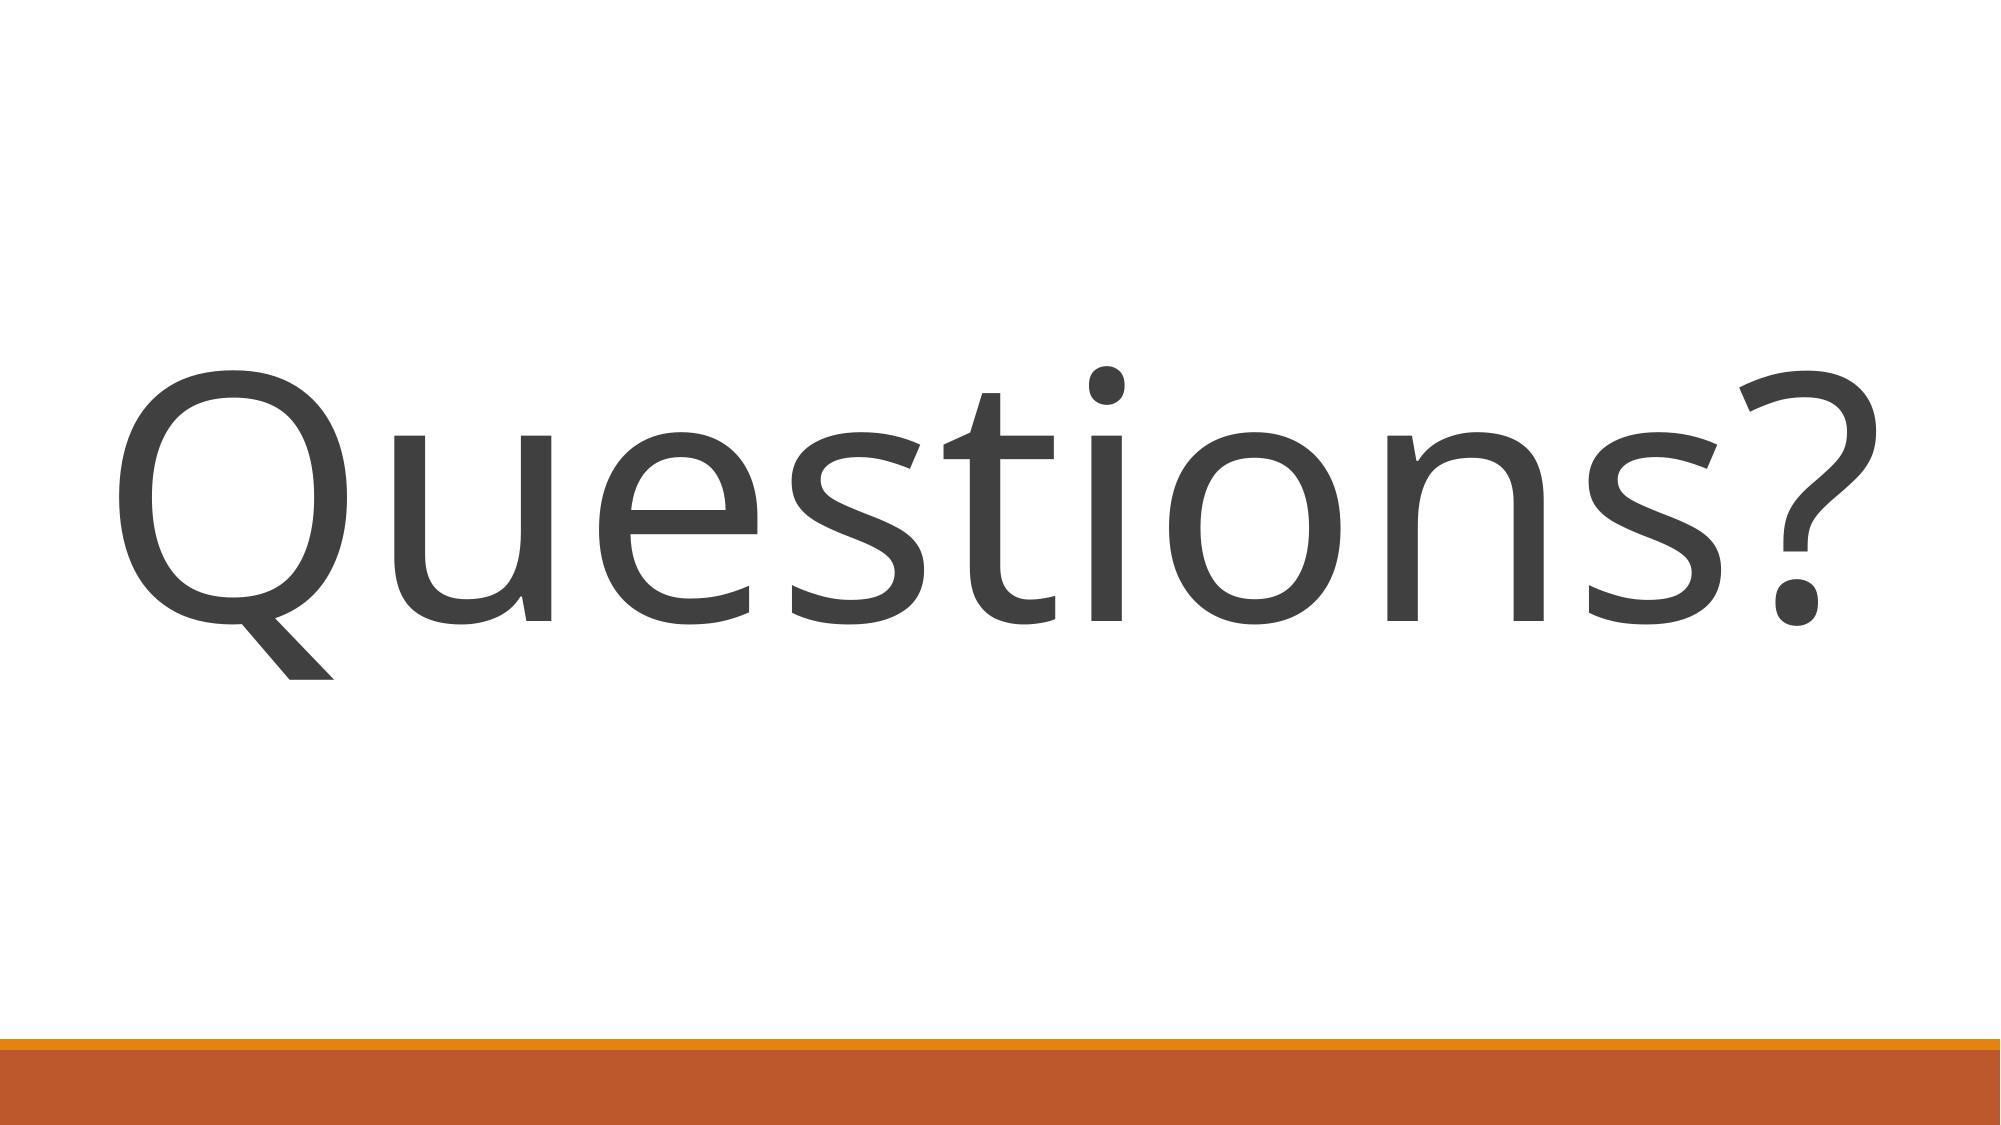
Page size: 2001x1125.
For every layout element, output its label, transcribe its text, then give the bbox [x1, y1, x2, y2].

text_box Questions? [0, 252, 2000, 700]
